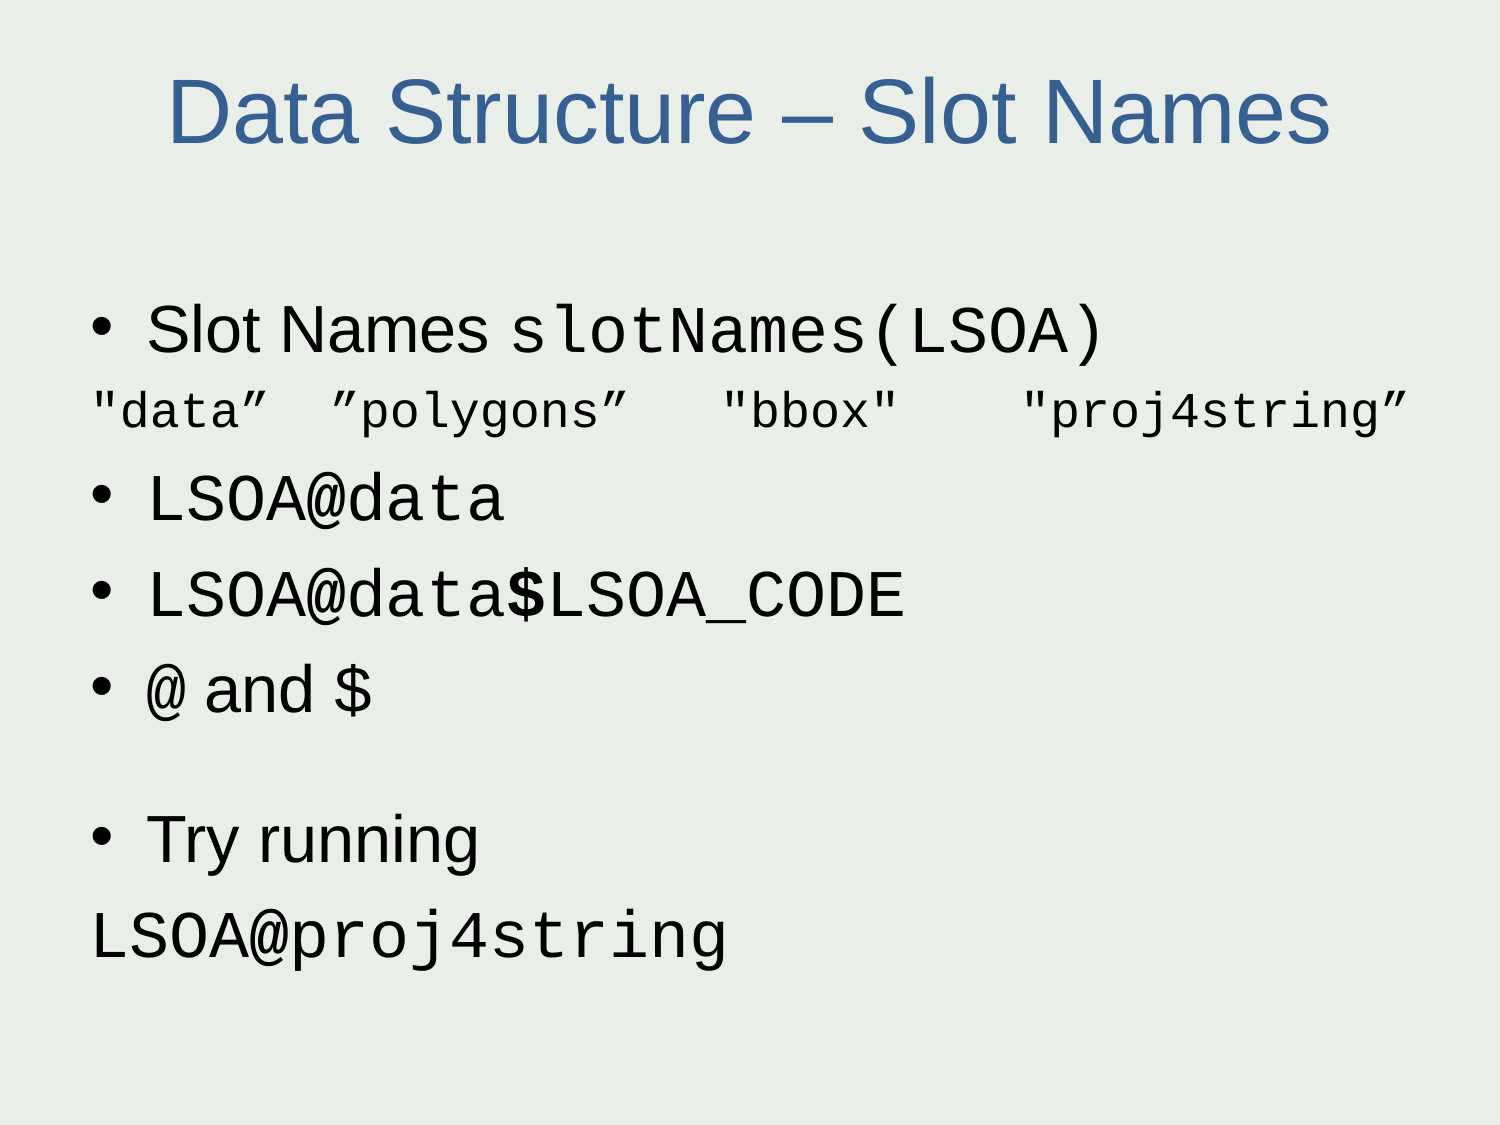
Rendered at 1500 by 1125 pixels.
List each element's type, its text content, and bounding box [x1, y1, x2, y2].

text_box Slot Names slotNames(LSOA) "data” ”polygons” "bbox" "proj4string” LSOA@data LSOA@data$LSOA_CODE @ and $ Try running LSOA@proj4string [75, 262, 1425, 1005]
text_box Data Structure – Slot Names [75, 45, 1425, 233]
